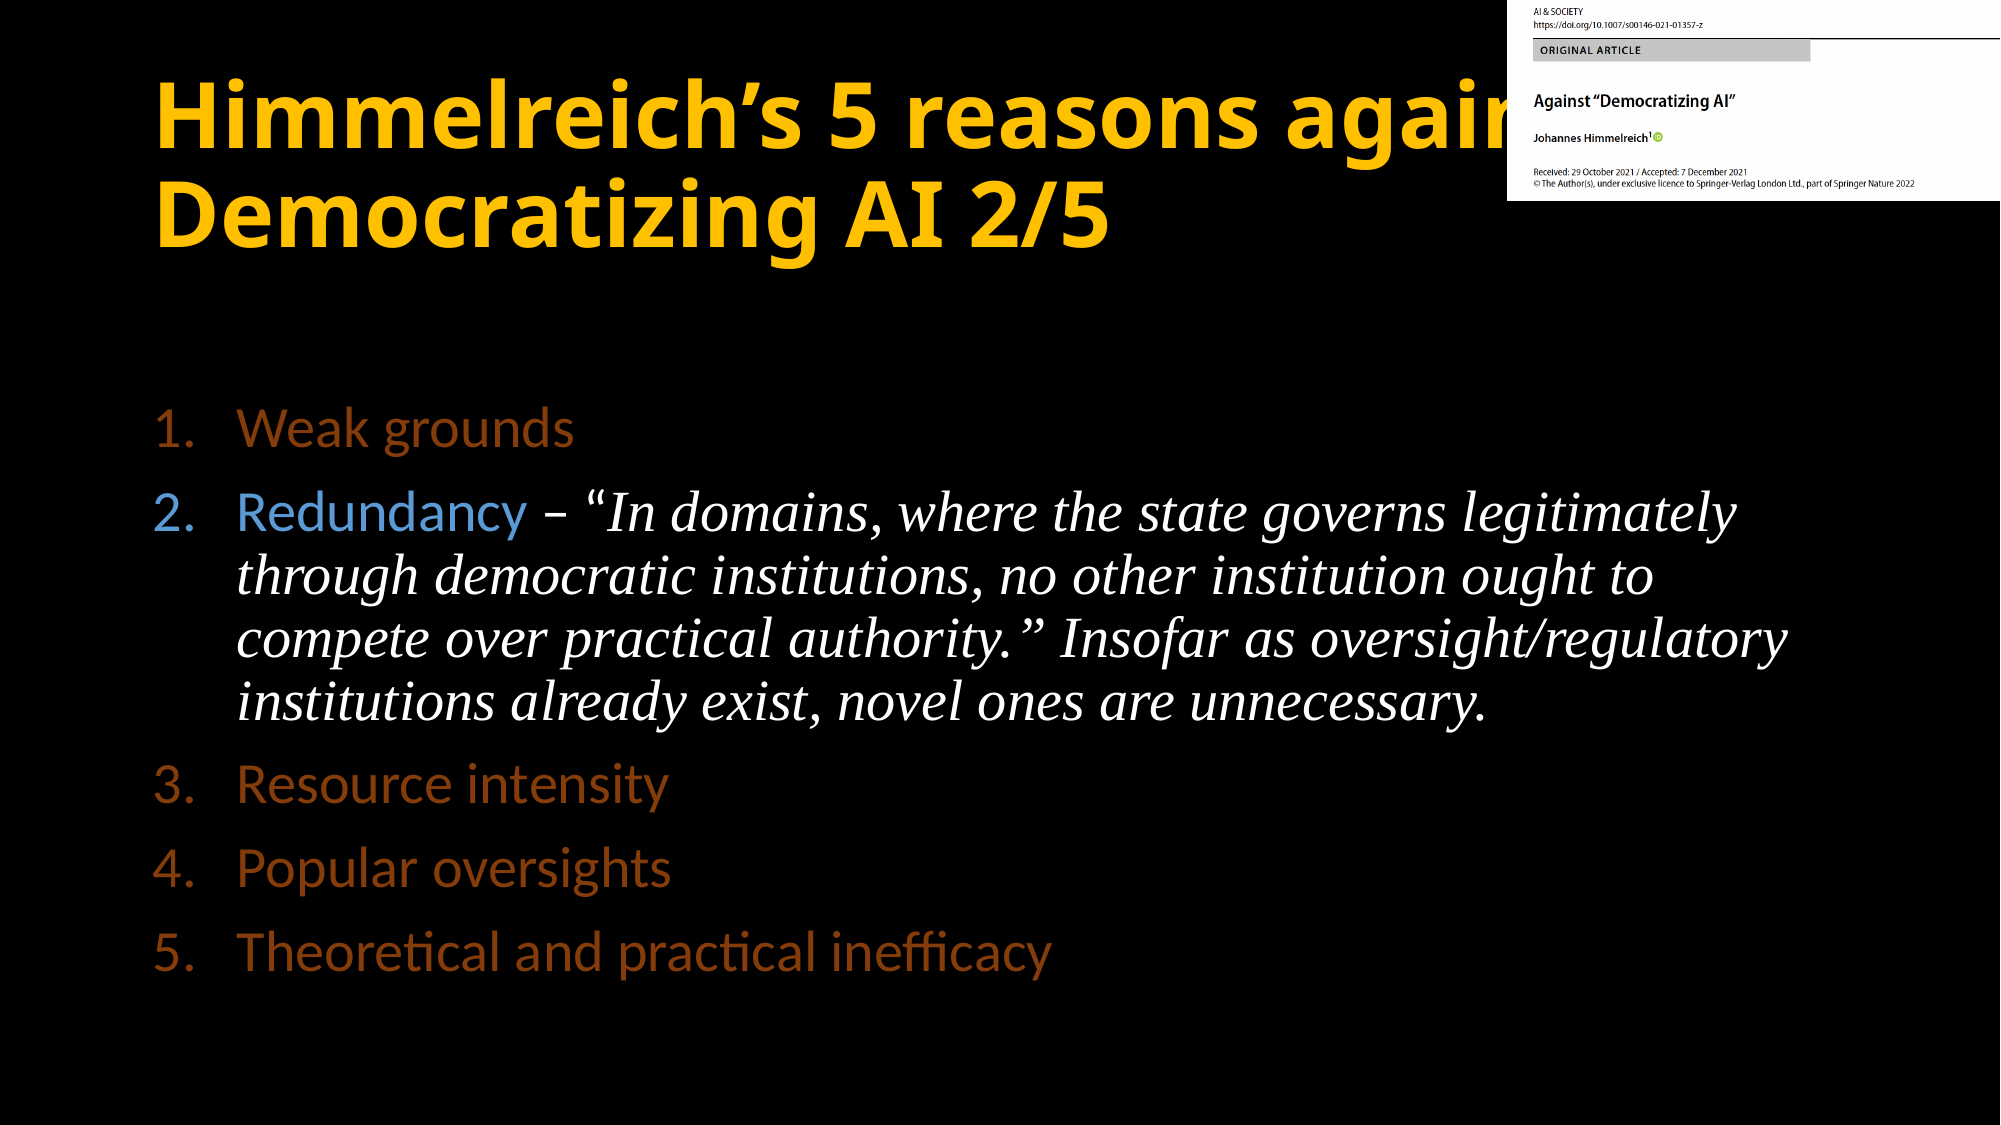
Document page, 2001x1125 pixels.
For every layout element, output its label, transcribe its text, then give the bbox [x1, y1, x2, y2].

list Weak grounds Redundancy – “In domains, where the state governs legitimately through democratic institutions, no other institution ought to compete over practical authority.” Insofar as oversight/regulatory institutions already exist, novel ones are unnecessary. Resource intensity Popular oversights Theoretical and practical inefficacy [137, 299, 1863, 1014]
picture [1507, 0, 2000, 201]
title Himmelreich’s 5 reasons against Democratizing AI 2/5 [137, 59, 1863, 278]
